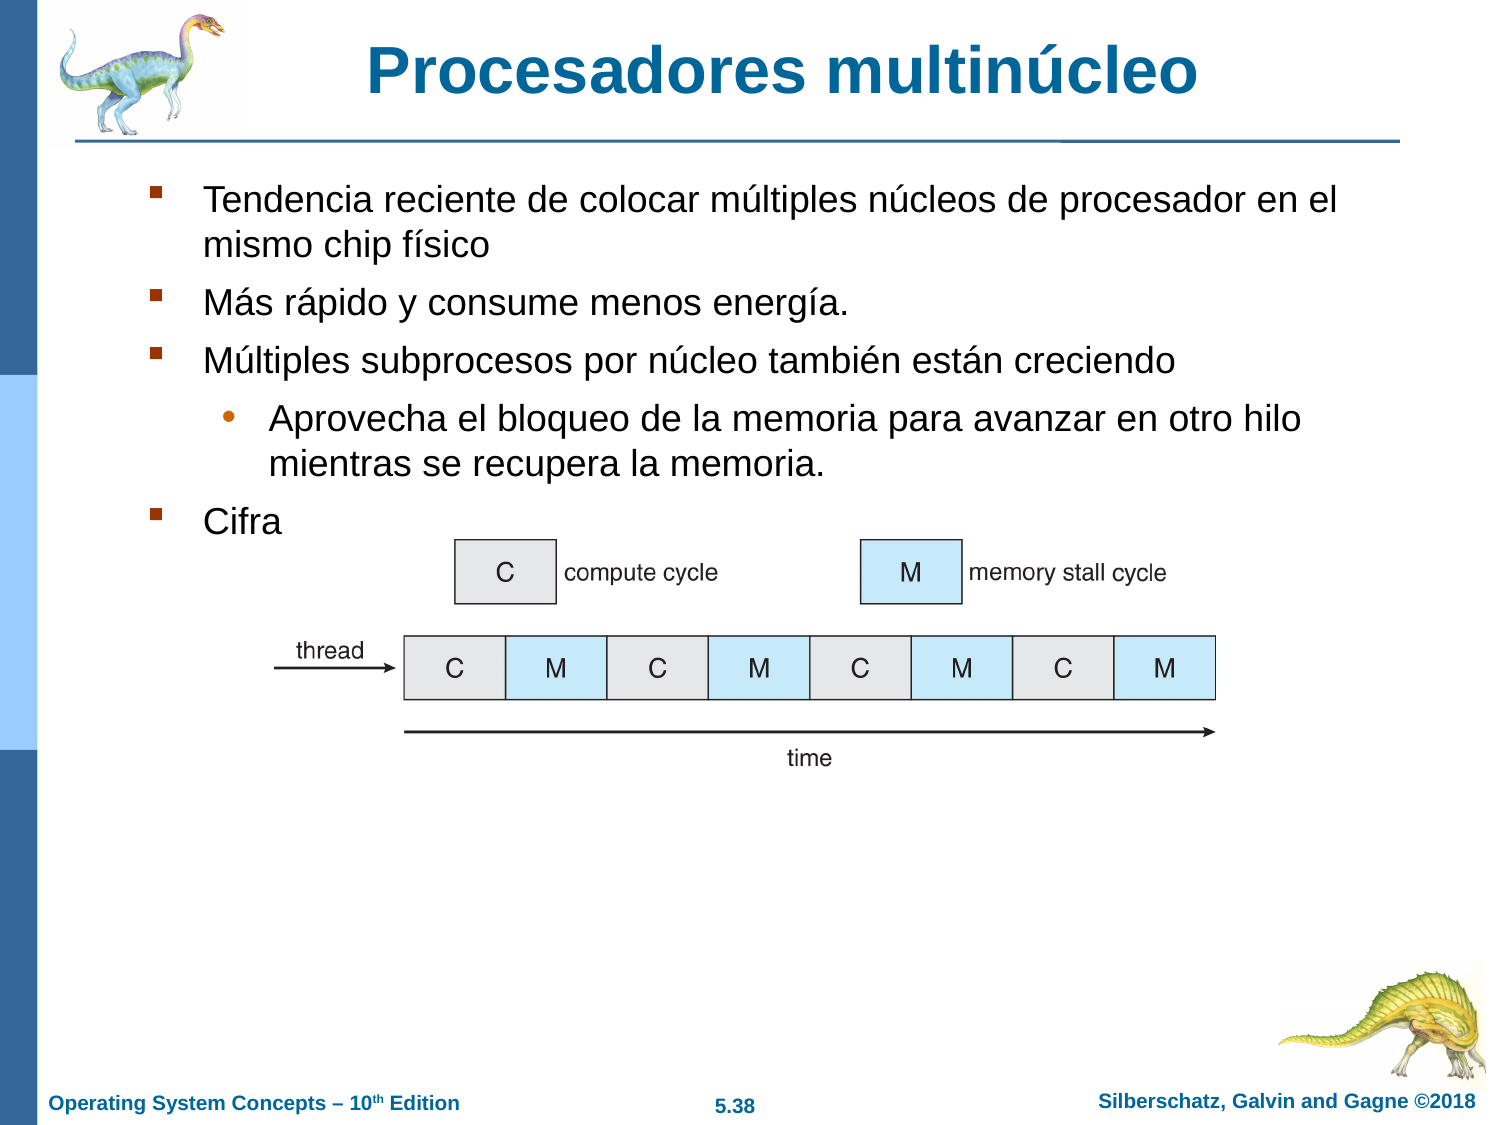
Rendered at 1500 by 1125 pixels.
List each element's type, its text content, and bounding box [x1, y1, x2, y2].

title Procesadores multinúcleo [141, 20, 1425, 115]
picture [274, 538, 1216, 771]
list Tendencia reciente de colocar múltiples núcleos de procesador en el mismo chip físico Más rápido y consume menos energía. Múltiples subprocesos por núcleo también están creciendo Aprovecha el bloqueo de la memoria para avanzar en otro hilo mientras se recupera la memoria. Cifra [131, 167, 1390, 911]
picture [1275, 959, 1486, 1090]
picture [46, 0, 243, 149]
